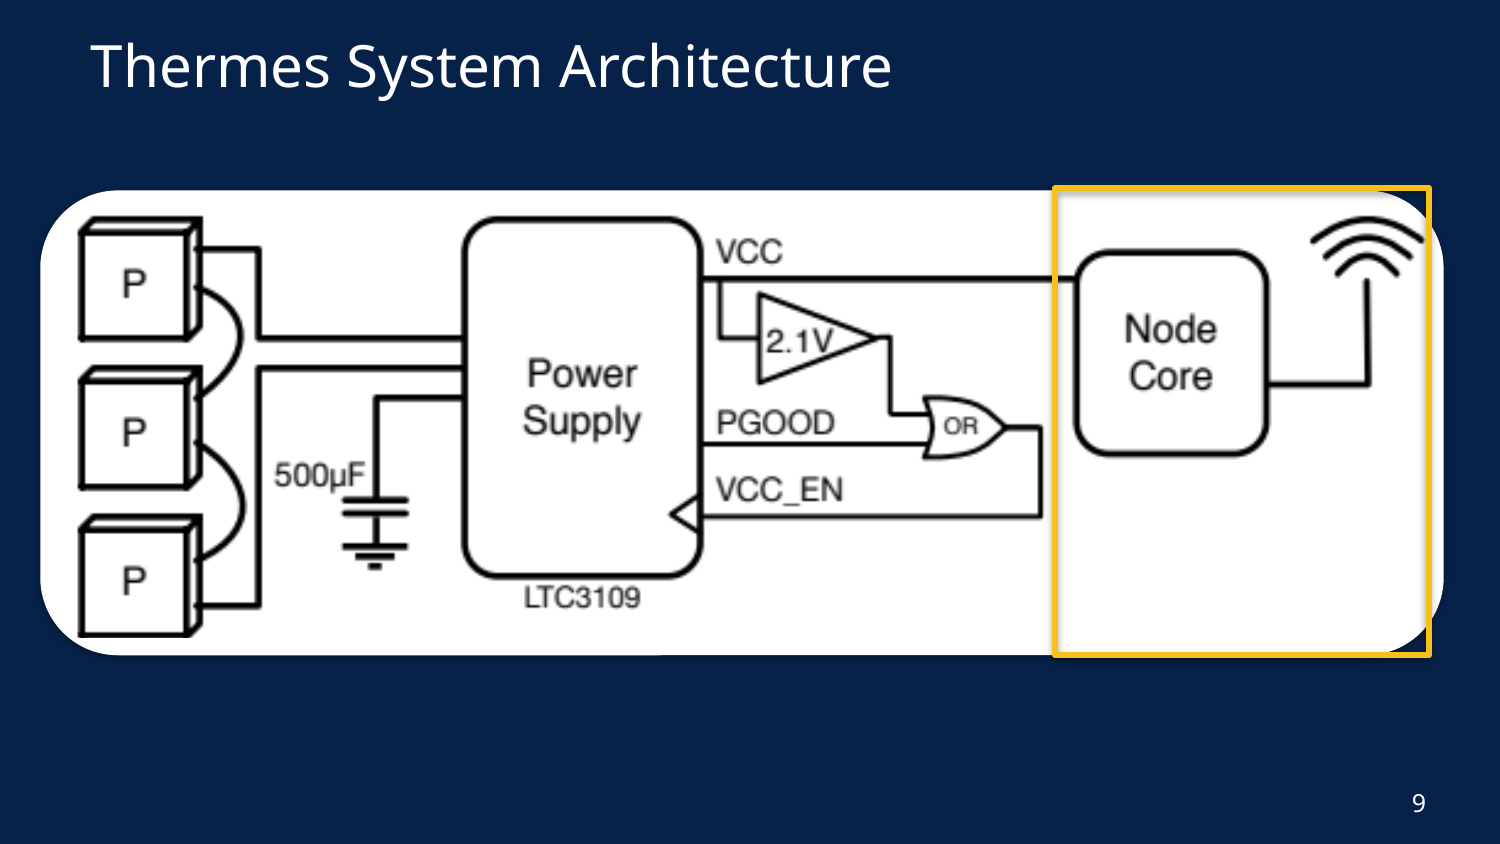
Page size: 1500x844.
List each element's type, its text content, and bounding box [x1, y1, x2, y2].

text_box [1054, 188, 1430, 206]
picture [75, 206, 1430, 638]
text_box [1436, 232, 1445, 613]
text_box [77, 645, 1049, 657]
title Thermes System Architecture [76, 22, 1427, 121]
text_box [39, 189, 1051, 642]
slide_number 9 [1088, 782, 1427, 828]
text_box [1054, 645, 1430, 656]
